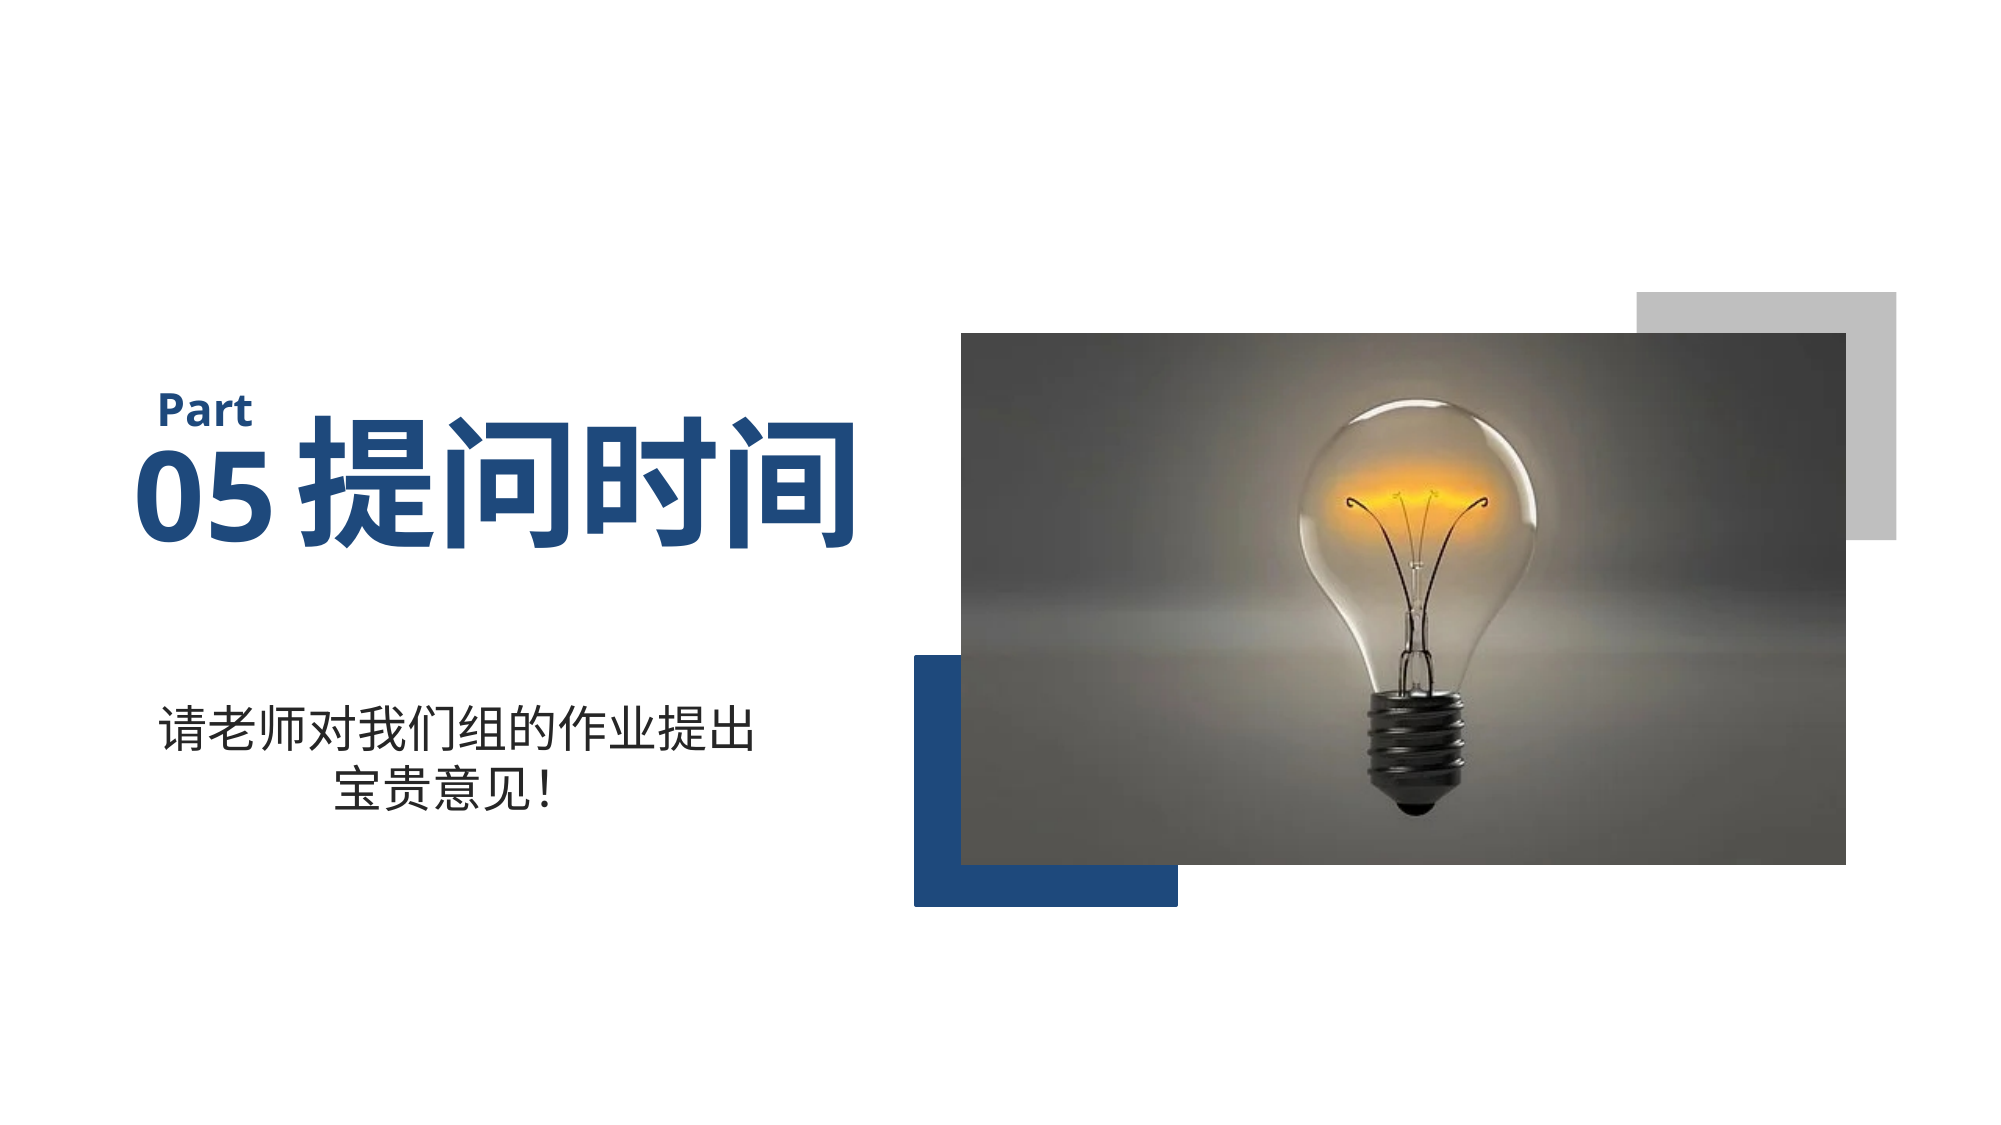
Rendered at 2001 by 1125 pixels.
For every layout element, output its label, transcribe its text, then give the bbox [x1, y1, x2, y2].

text_box 提问时间 [292, 383, 881, 576]
text_box 请老师对我们组的作业提出 宝贵意见！ [55, 697, 860, 818]
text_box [915, 291, 1897, 906]
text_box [121, 377, 289, 573]
